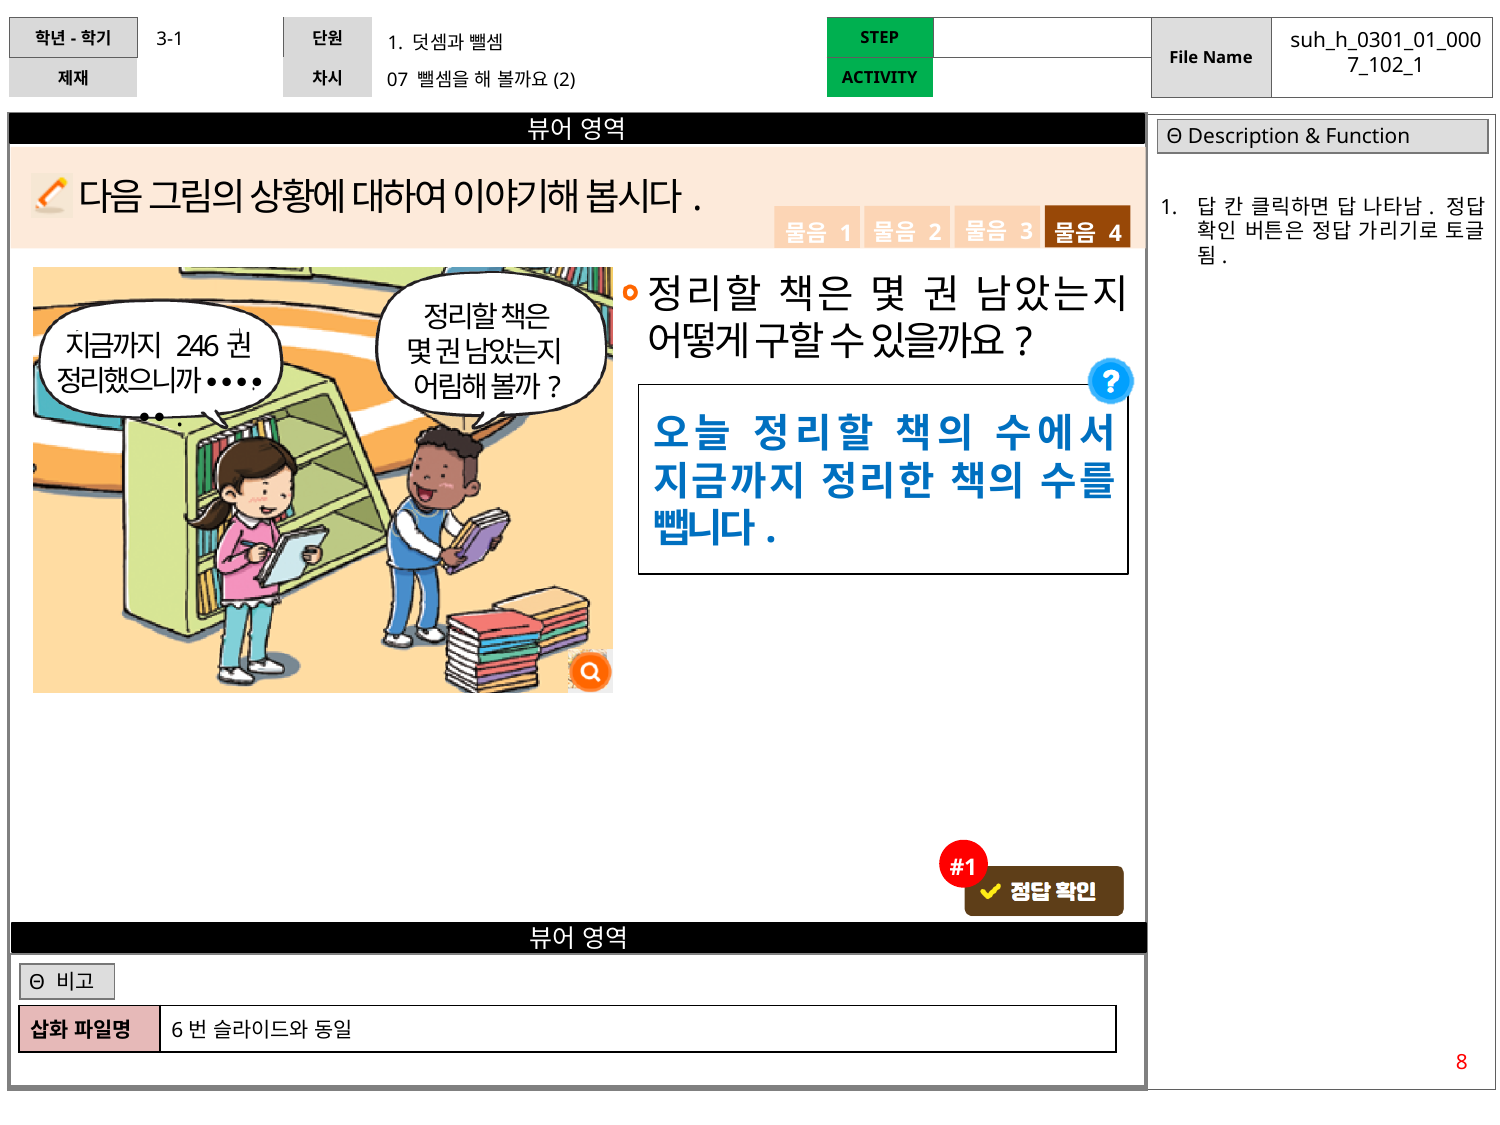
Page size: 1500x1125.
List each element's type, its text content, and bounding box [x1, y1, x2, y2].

table_header Θ Description & Function [1158, 120, 1487, 152]
picture [963, 863, 1126, 918]
text_box suh_h_0301_01_0007_102_1 [1271, 18, 1500, 84]
picture [619, 281, 640, 303]
text_box 답 칸 클릭하면 답 나타남. 정답 확인 버튼은 정답 가리기로 토글 됨. [1145, 160, 1500, 301]
table_header 6번 슬라이드와 동일 [161, 1006, 1115, 1051]
text_box 물음 3 [950, 195, 1060, 252]
picture [32, 267, 613, 693]
text_box 07 뺄셈을 해 볼까요(2) [372, 60, 821, 96]
picture [1081, 352, 1141, 412]
picture [31, 173, 73, 218]
text_box 물음 2 [859, 196, 961, 253]
text_box 3-1 [141, 18, 284, 55]
text_box 물음 1 [770, 197, 880, 254]
table_header 삽화 파일명 [20, 1006, 159, 1051]
text_box #1 [937, 837, 990, 890]
text_box 1. 덧셈과 뺄셈 [372, 23, 828, 48]
text_box 다음 그림의 상황에 대하여 이야기해 봅시다. [63, 165, 1150, 225]
text_box 오늘 정리할 책의 수에서 지금까지 정리한 책의 수를 뺍니다. [638, 384, 1128, 575]
text_box 정리할 책은 몇 권 남았는지 어떻게 구할 수 있을까요? [633, 261, 1142, 371]
text_box [9, 145, 1148, 251]
text_box 물음 4 [1039, 197, 1142, 254]
